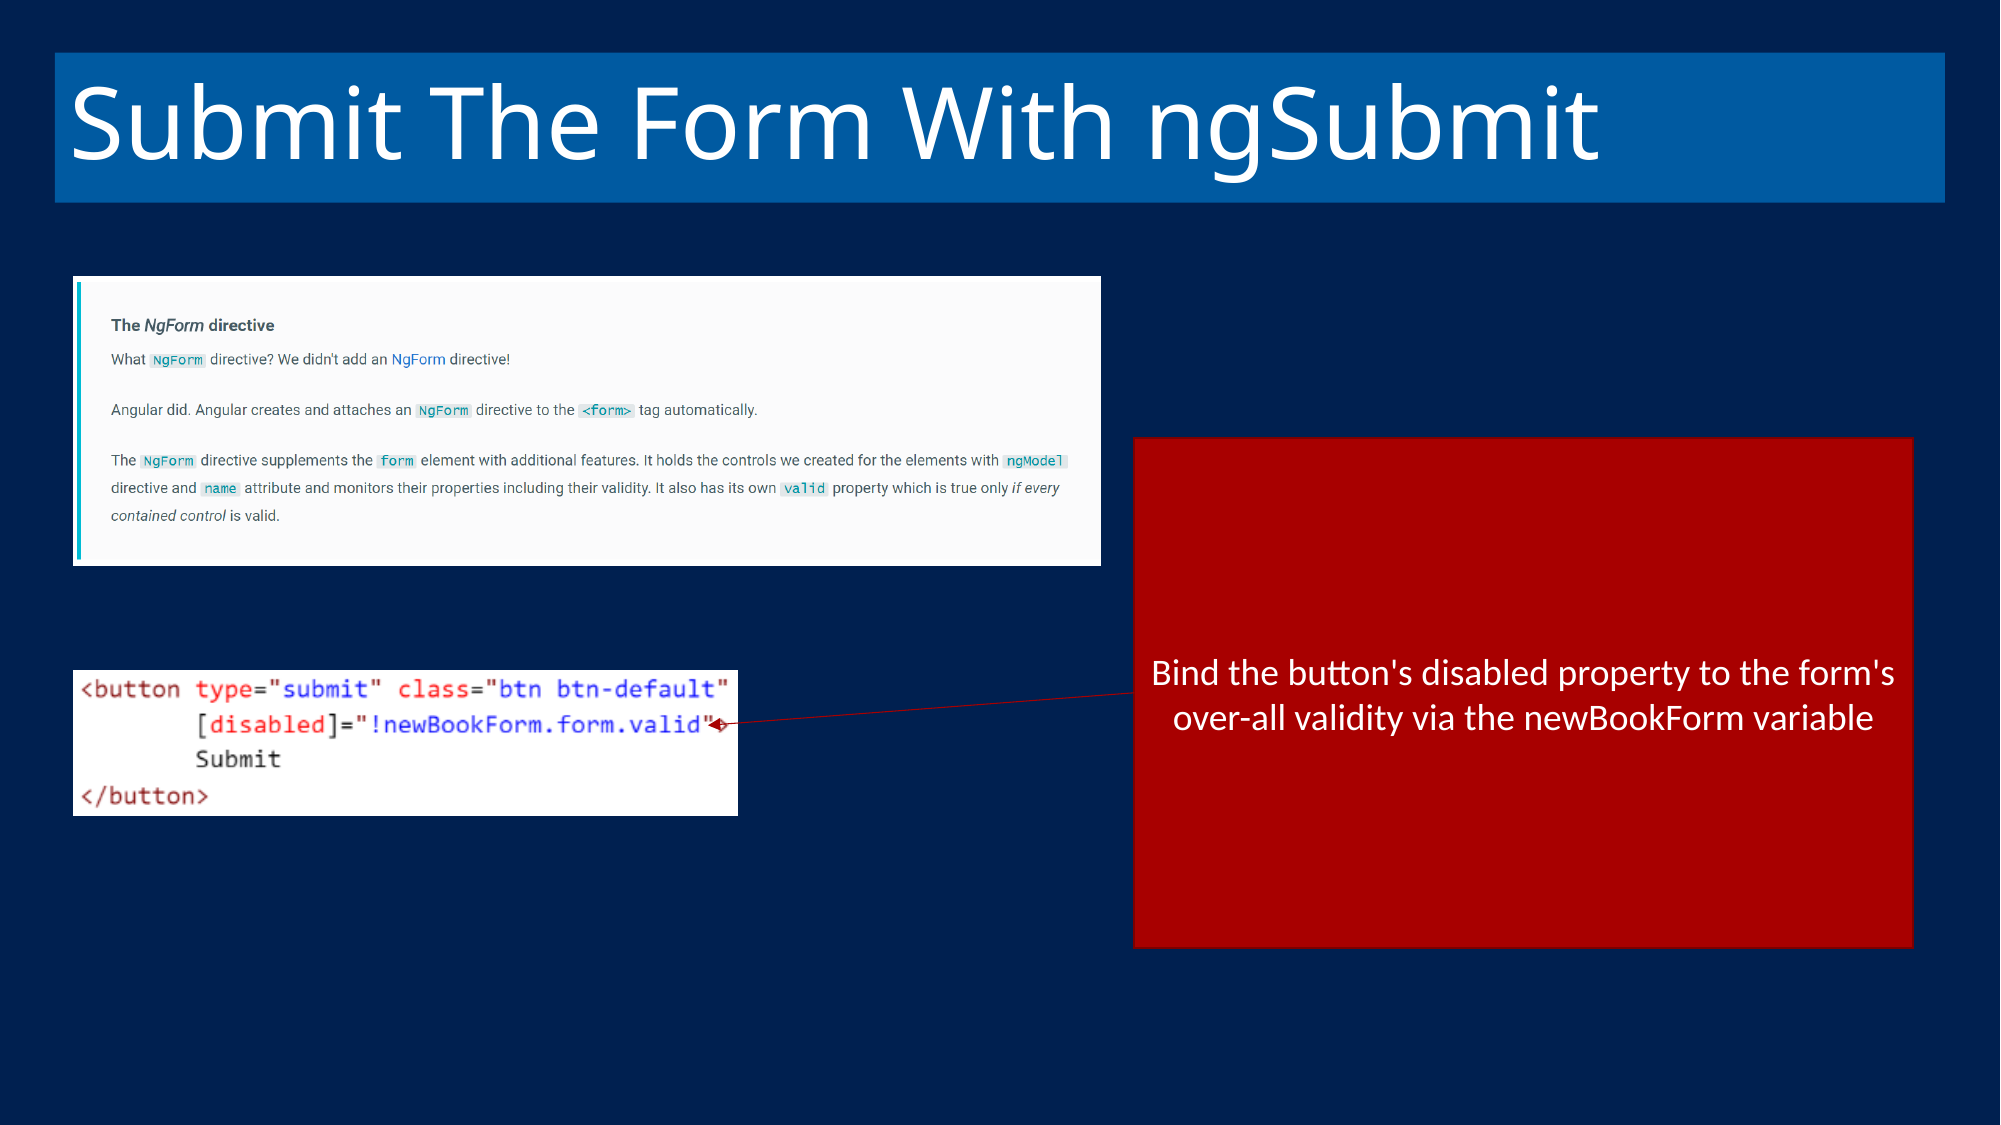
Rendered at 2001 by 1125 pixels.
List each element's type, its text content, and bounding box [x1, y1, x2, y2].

text_box Bind the button's disabled property to the form's over-all validity via the newBookForm variable [1133, 437, 1914, 949]
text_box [707, 692, 1135, 726]
title Submit The Form With ngSubmit [54, 52, 1945, 203]
picture [73, 276, 1101, 566]
picture [73, 670, 738, 816]
